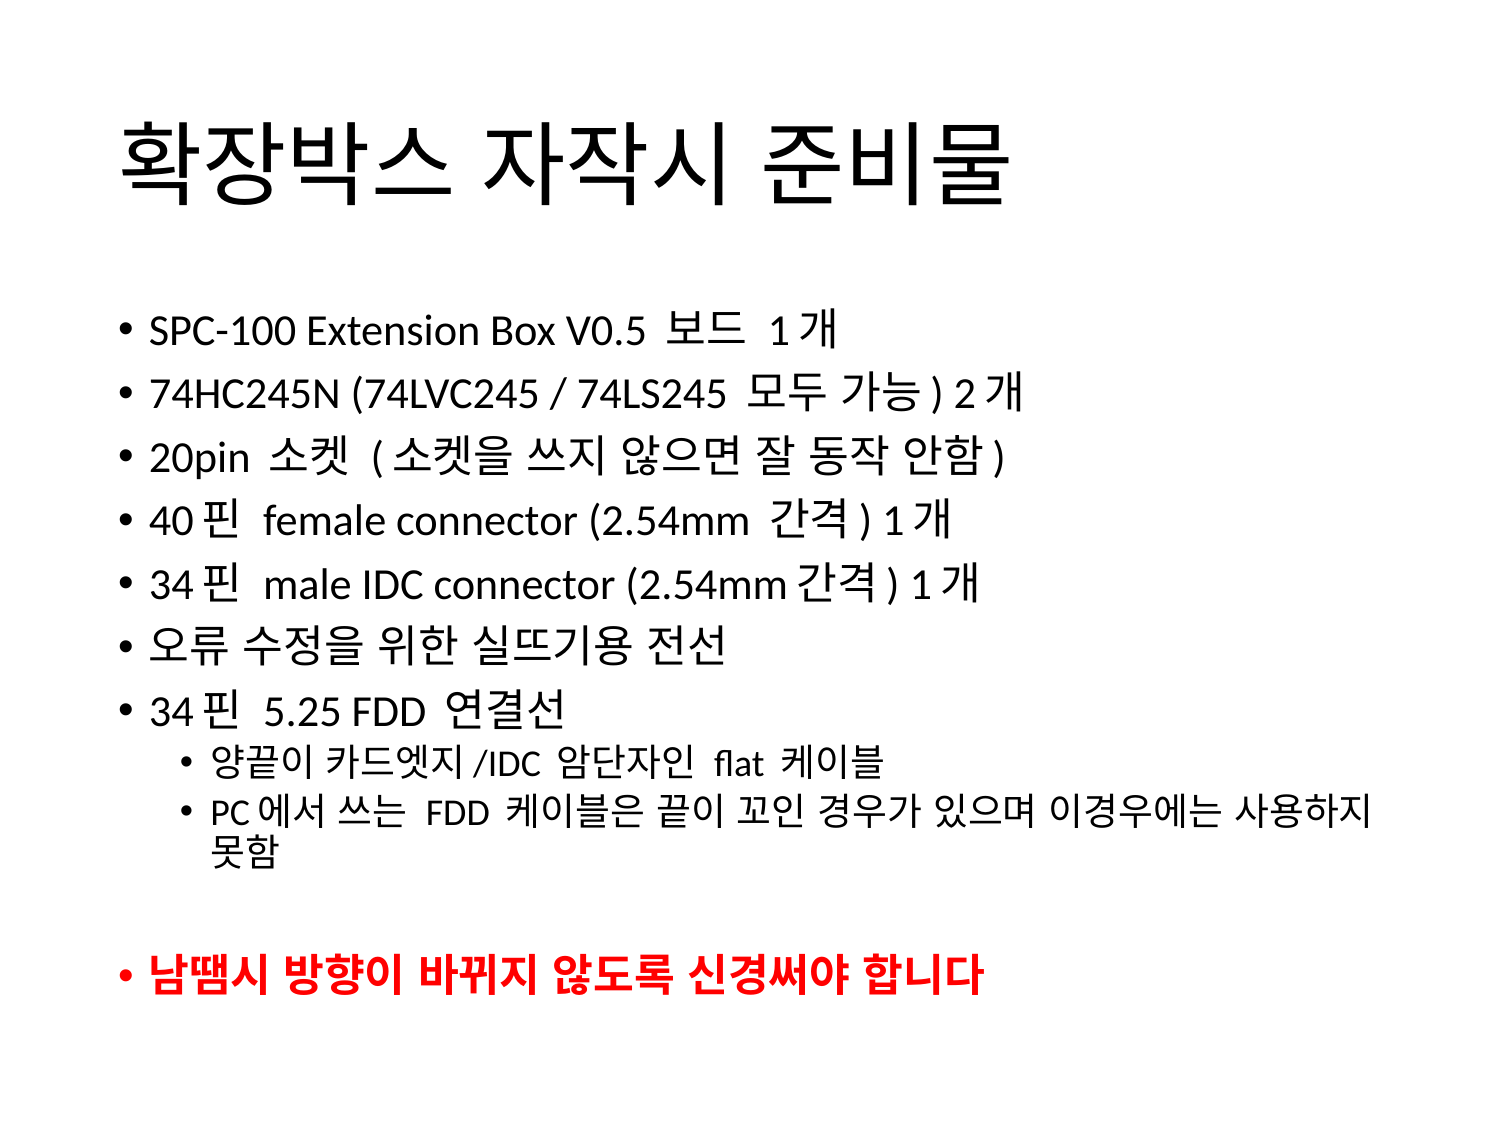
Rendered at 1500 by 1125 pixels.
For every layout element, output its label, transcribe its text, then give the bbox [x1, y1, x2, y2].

title 확장박스 자작시 준비물 [103, 59, 1397, 278]
list SPC-100 Extension Box V0.5 보드 1개 74HC245N (74LVC245 / 74LS245 모두 가능) 2개 20pin 소켓 (소켓을 쓰지 않으면 잘 동작 안함) 40핀 female connector (2.54mm 간격) 1개 34핀 male IDC connector (2.54mm간격) 1개 오류 수정을 위한 실뜨기용 전선 34핀 5.25 FDD 연결선 양끝이 카드엣지/IDC 암단자인 flat 케이블 PC에서 쓰는 FDD 케이블은 끝이 꼬인 경우가 있으며 이경우에는 사용하지 못함 남땜시 방향이 바뀌지 않도록 신경써야 합니다 [103, 299, 1397, 1014]
